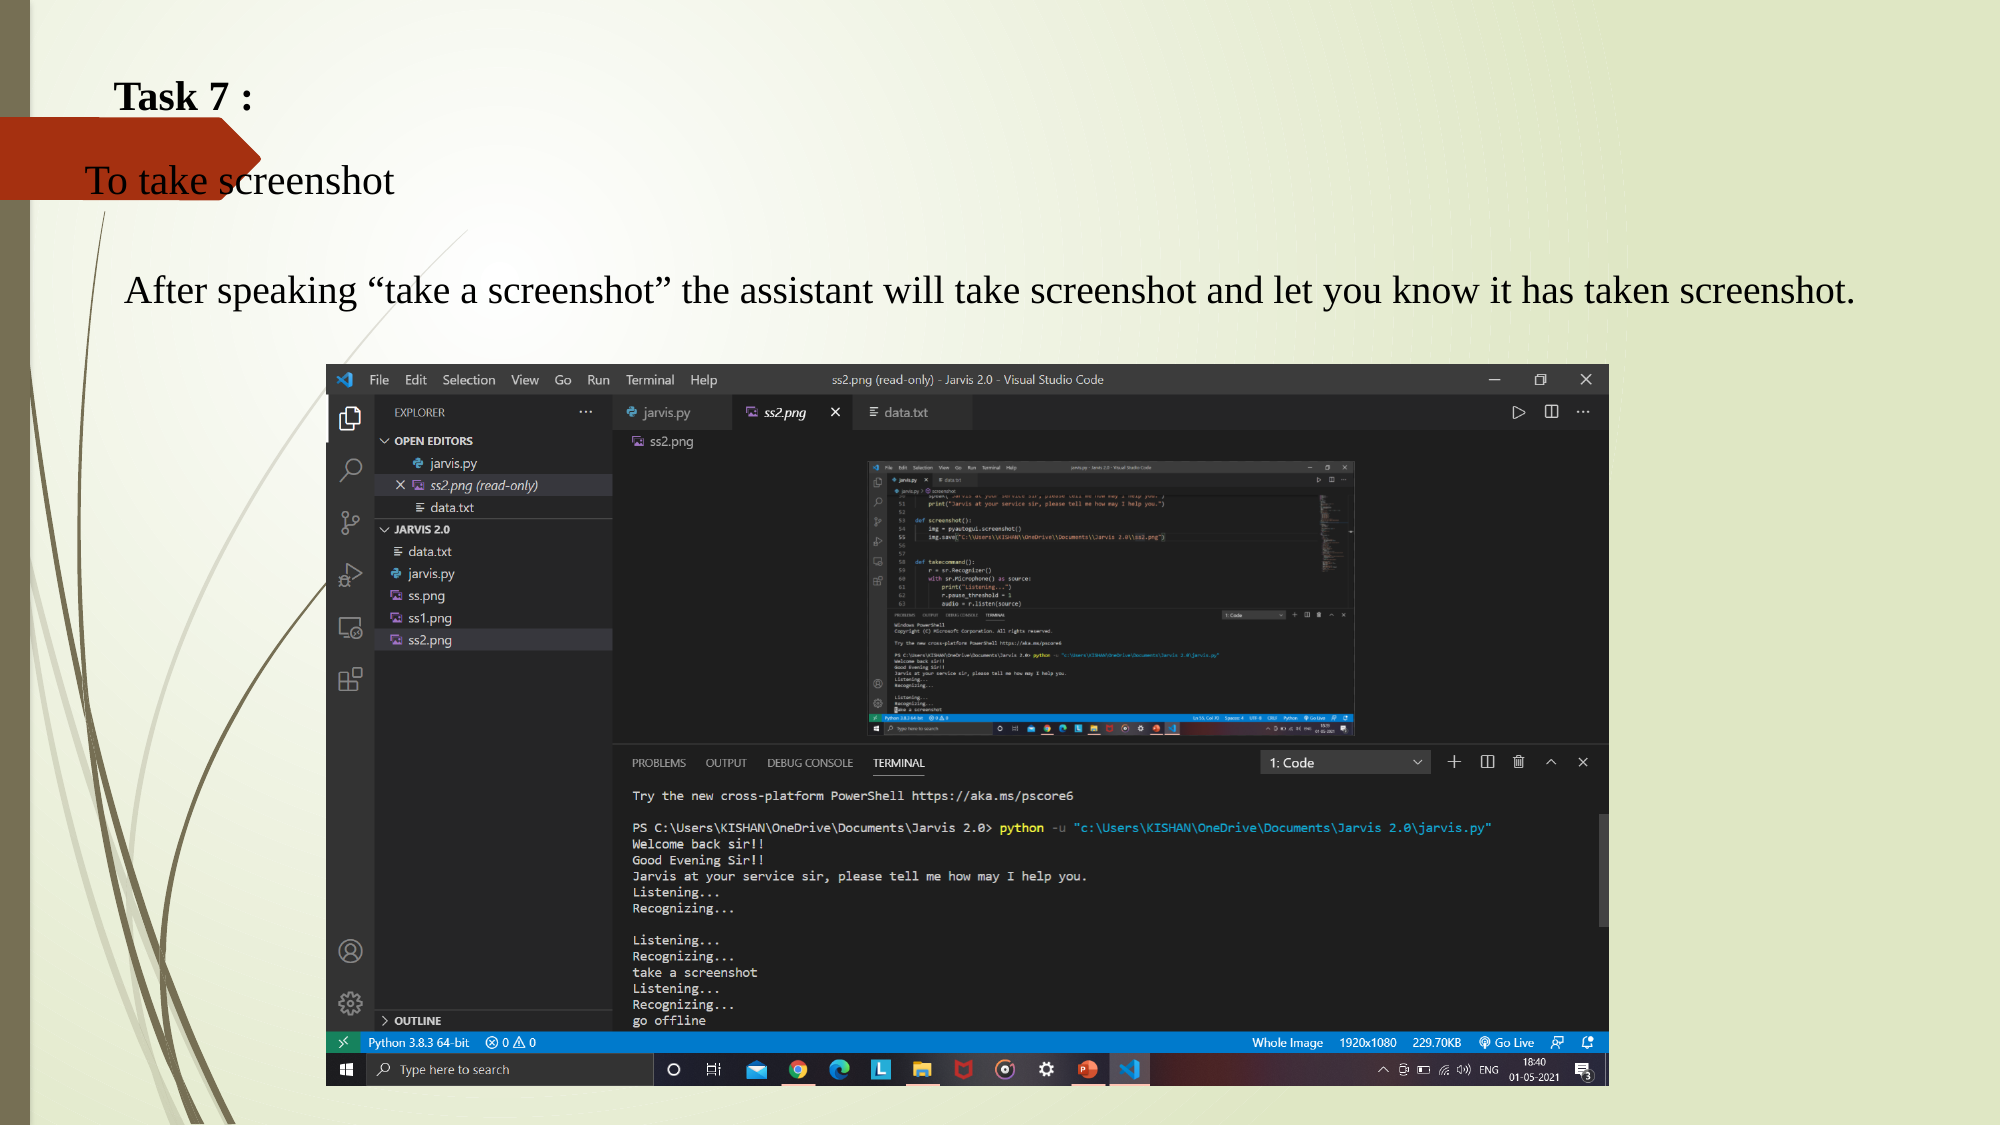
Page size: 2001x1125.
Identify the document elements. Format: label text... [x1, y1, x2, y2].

text_box To take screenshot [69, 145, 1011, 211]
text_box Task 7 : [98, 61, 462, 126]
text_box After speaking “take a screenshot” the assistant will take screenshot and let you know it has taken screenshot. [109, 256, 1931, 319]
picture [325, 364, 1609, 1086]
